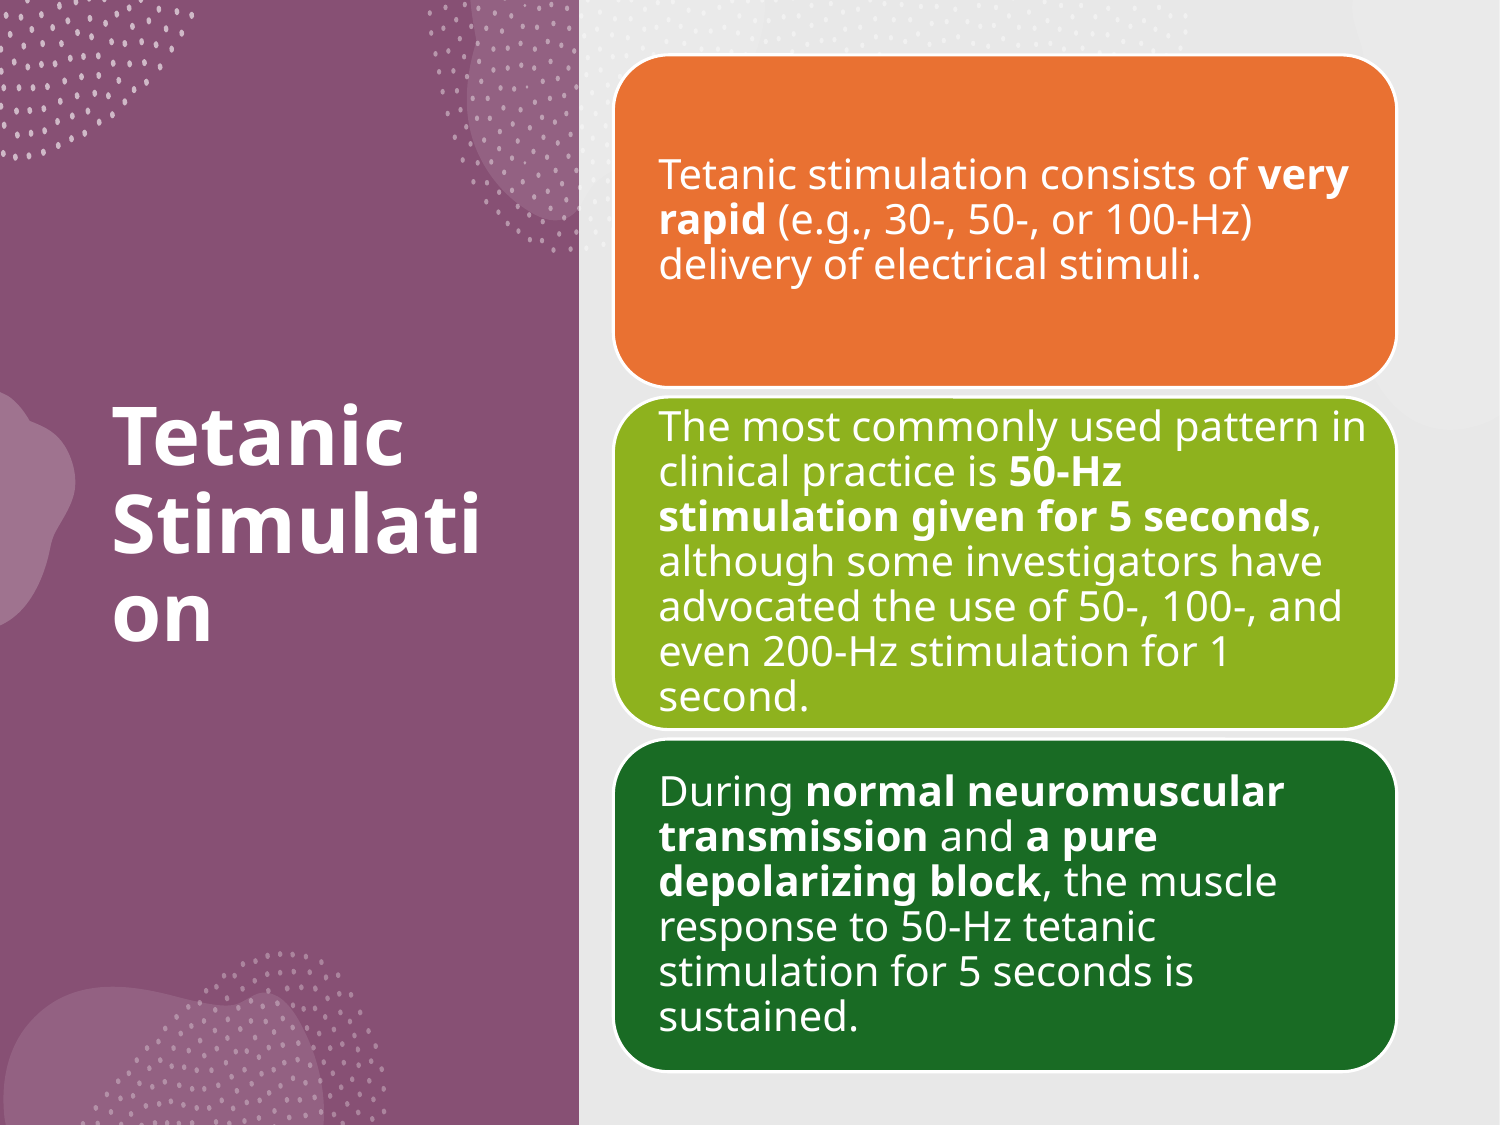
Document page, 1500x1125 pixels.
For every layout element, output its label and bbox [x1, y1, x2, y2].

text_box [0, 0, 1500, 1125]
list [612, 37, 1398, 1090]
